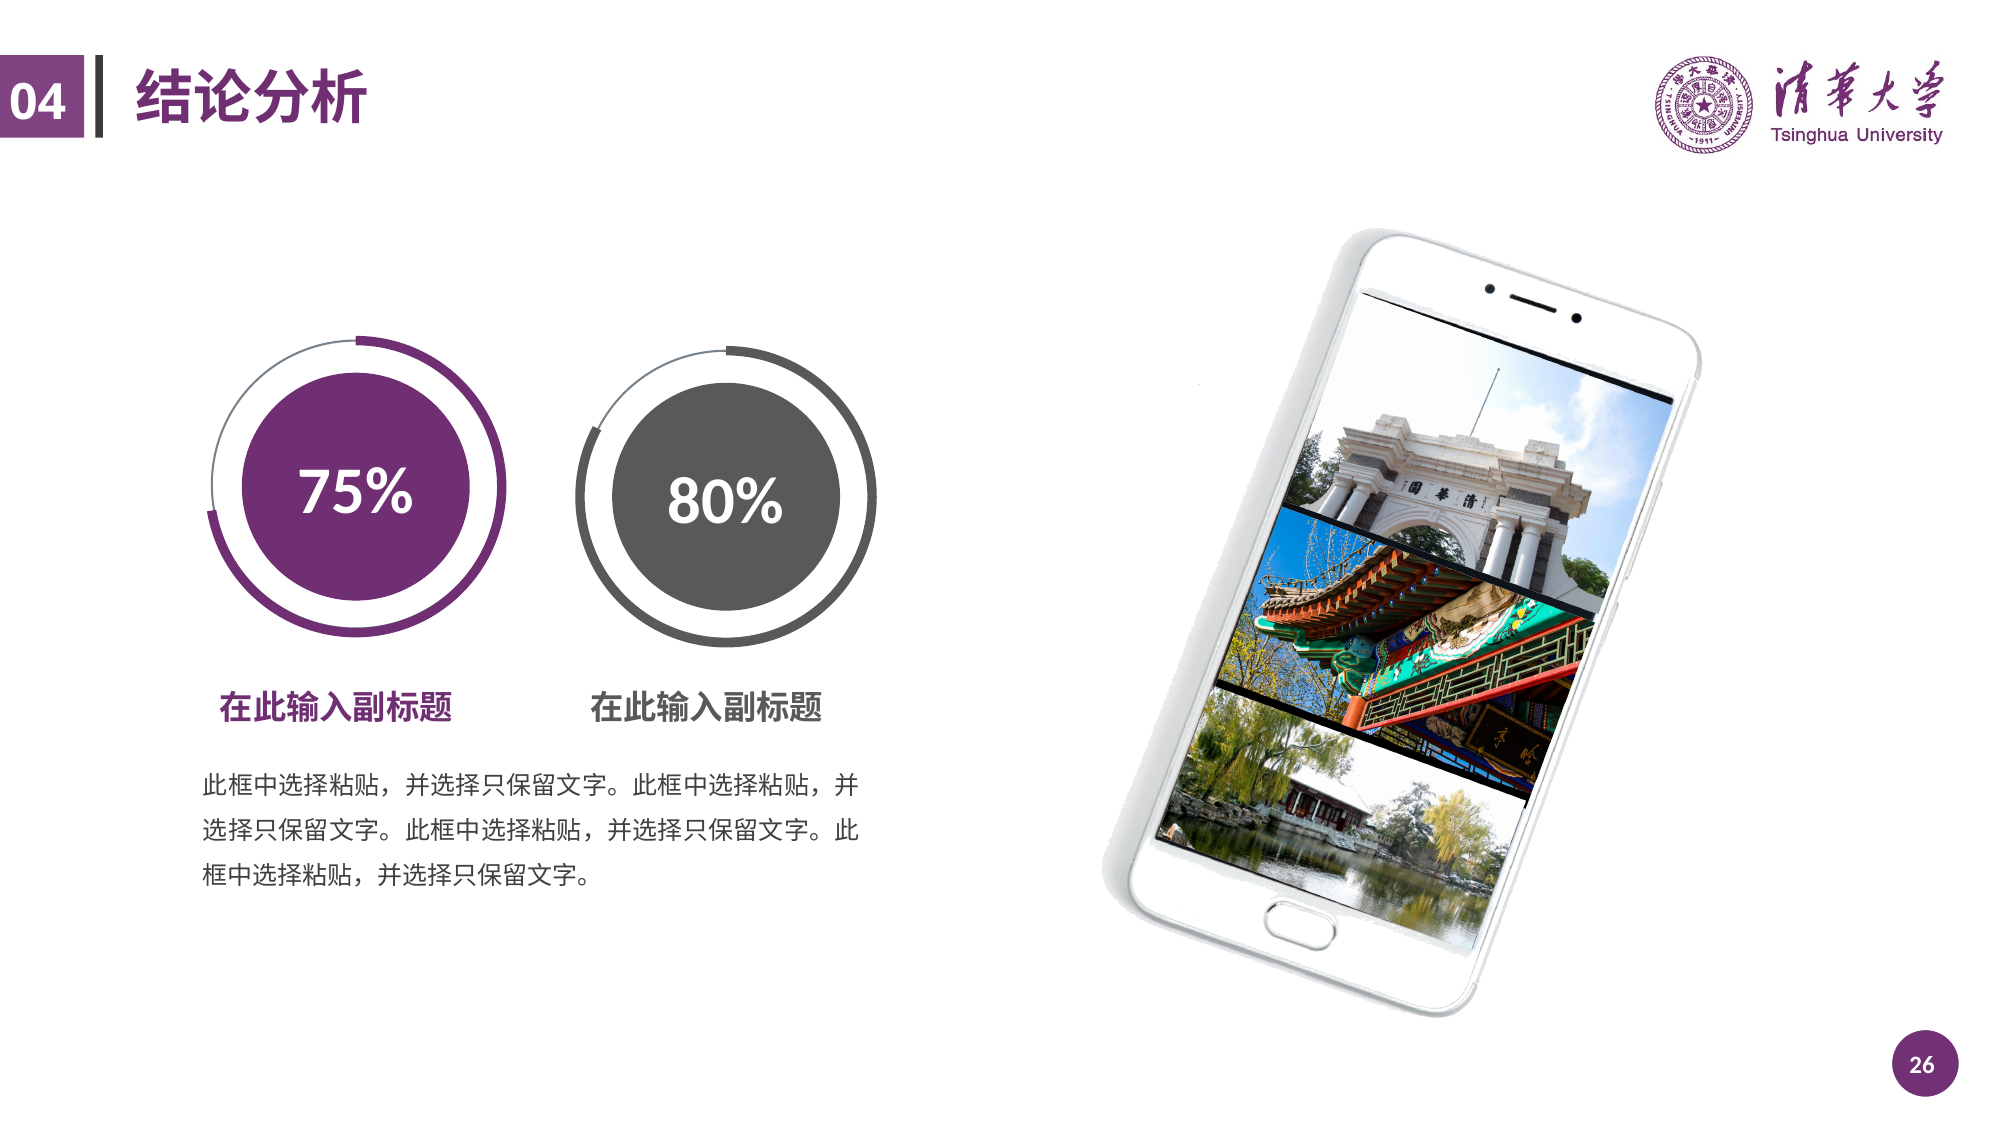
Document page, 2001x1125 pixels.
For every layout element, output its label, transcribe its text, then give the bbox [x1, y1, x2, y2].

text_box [1069, 201, 1728, 1056]
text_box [209, 340, 502, 633]
text_box 在此输入副标题 [191, 679, 482, 734]
slide_number /30 [1559, 1033, 2000, 1094]
text_box 此框中选择粘贴，并选择只保留文字。此框中选择粘贴，并选择只保留文字。此框中选择粘贴，并选择只保留文字。此框中选择粘贴，并选择只保留文字。 [191, 749, 873, 896]
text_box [580, 350, 873, 643]
title 结论分析 [120, 55, 1846, 146]
text_box 04 [0, 62, 106, 137]
picture [1645, 42, 1964, 158]
text_box 在此输入副标题 [561, 679, 852, 734]
